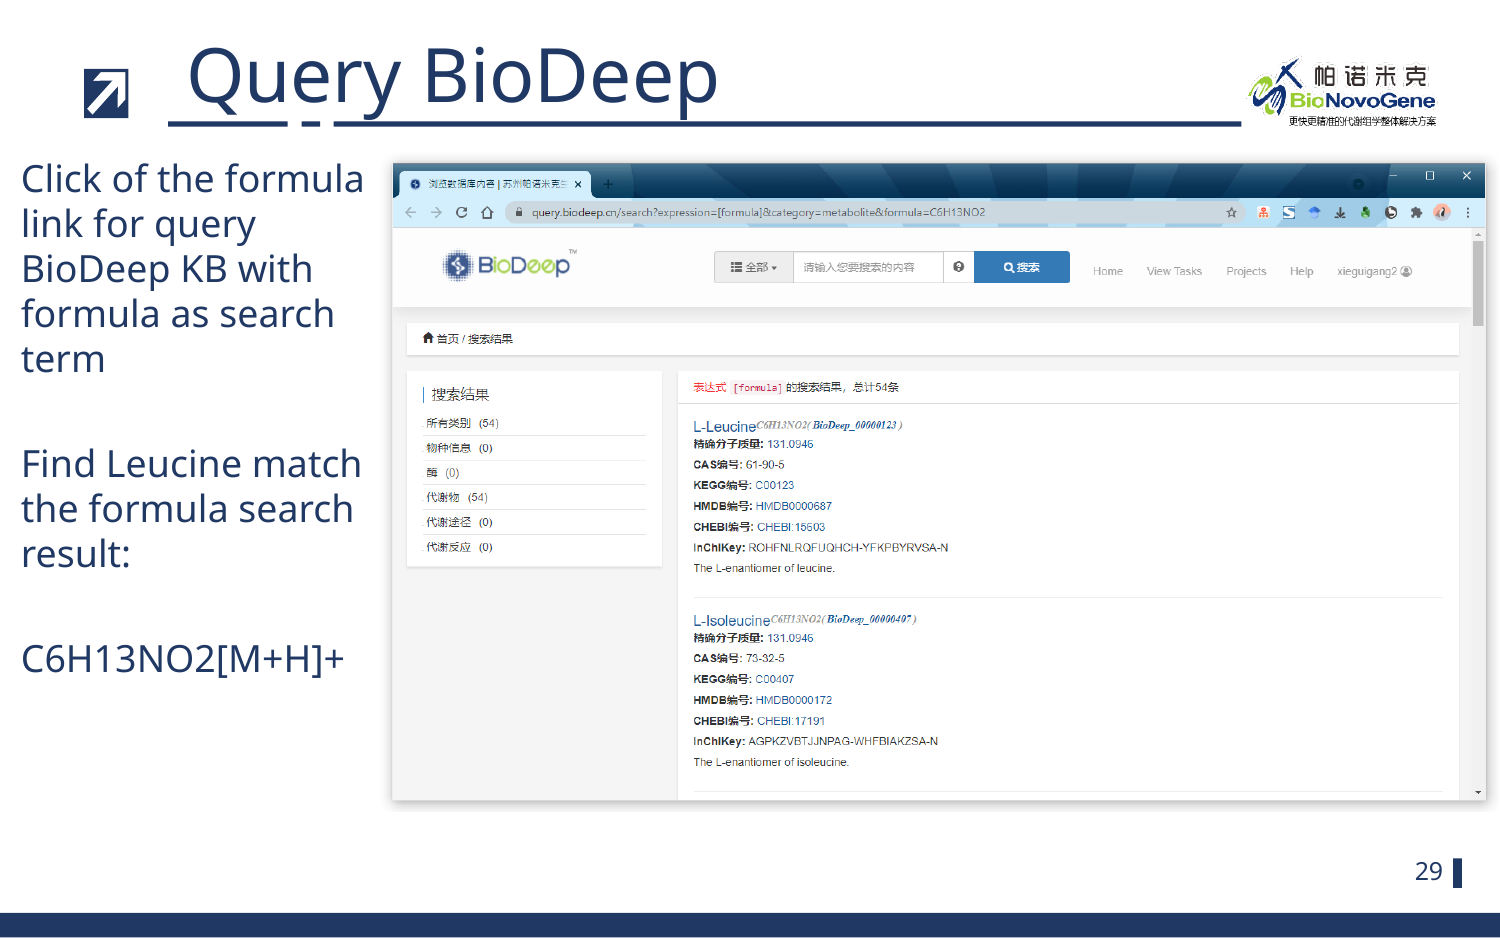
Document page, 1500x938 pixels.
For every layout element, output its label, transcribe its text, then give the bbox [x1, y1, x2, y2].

text_box Query BioDeep [171, 19, 1058, 127]
text_box Click of the formula link for query BioDeep KB with formula as search term Find Leucine match the formula search result: C6H13NO2[M+H]+ [5, 147, 409, 906]
picture [1245, 55, 1444, 132]
picture [379, 152, 1499, 812]
